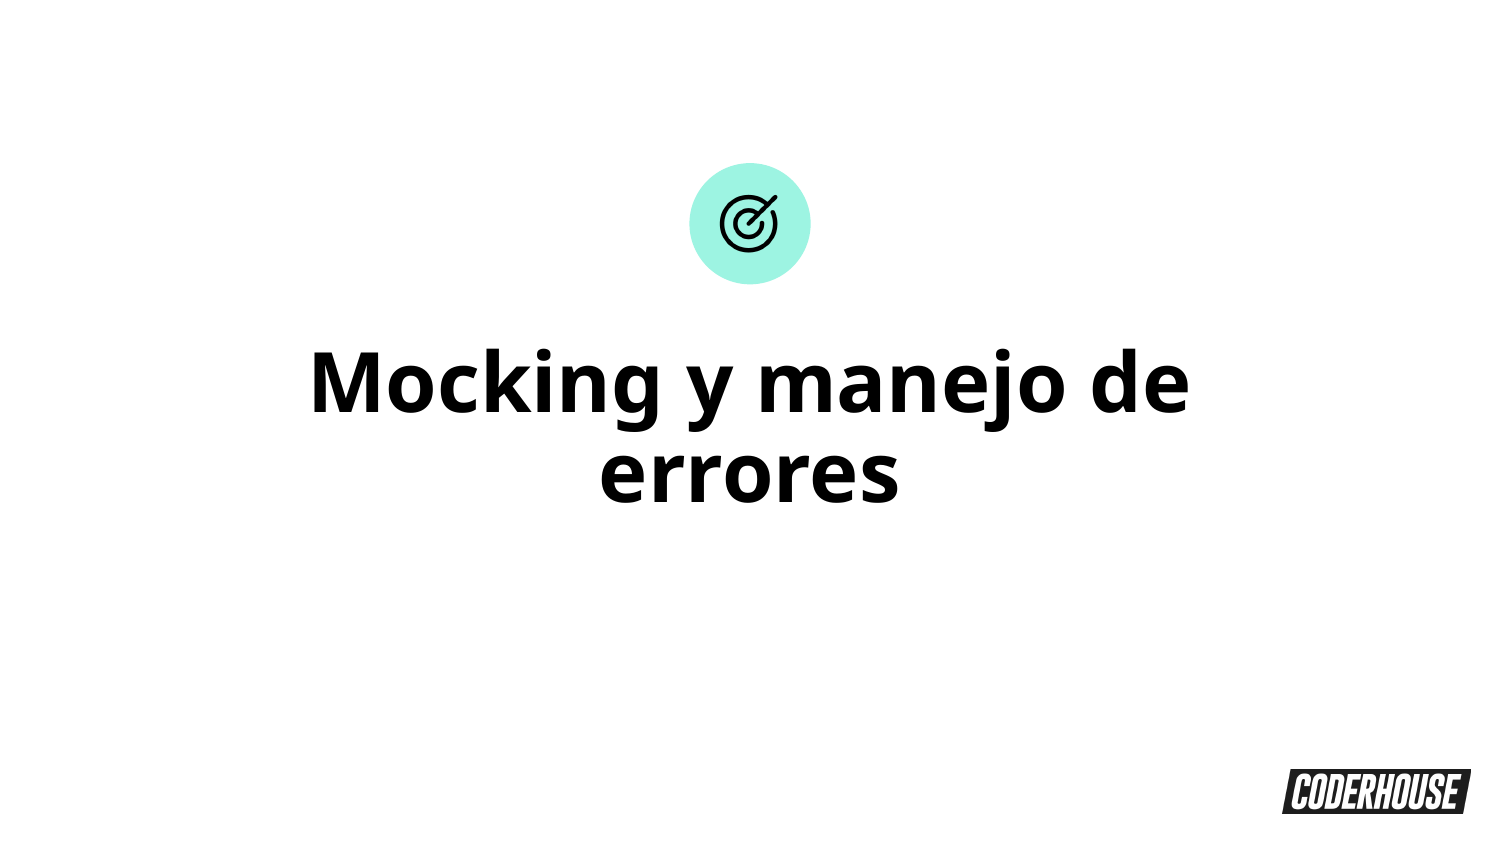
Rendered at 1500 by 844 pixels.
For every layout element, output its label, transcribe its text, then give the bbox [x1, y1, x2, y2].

picture [1281, 769, 1471, 814]
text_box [689, 162, 811, 285]
text_box Mocking y manejo de errores [239, 325, 1261, 536]
